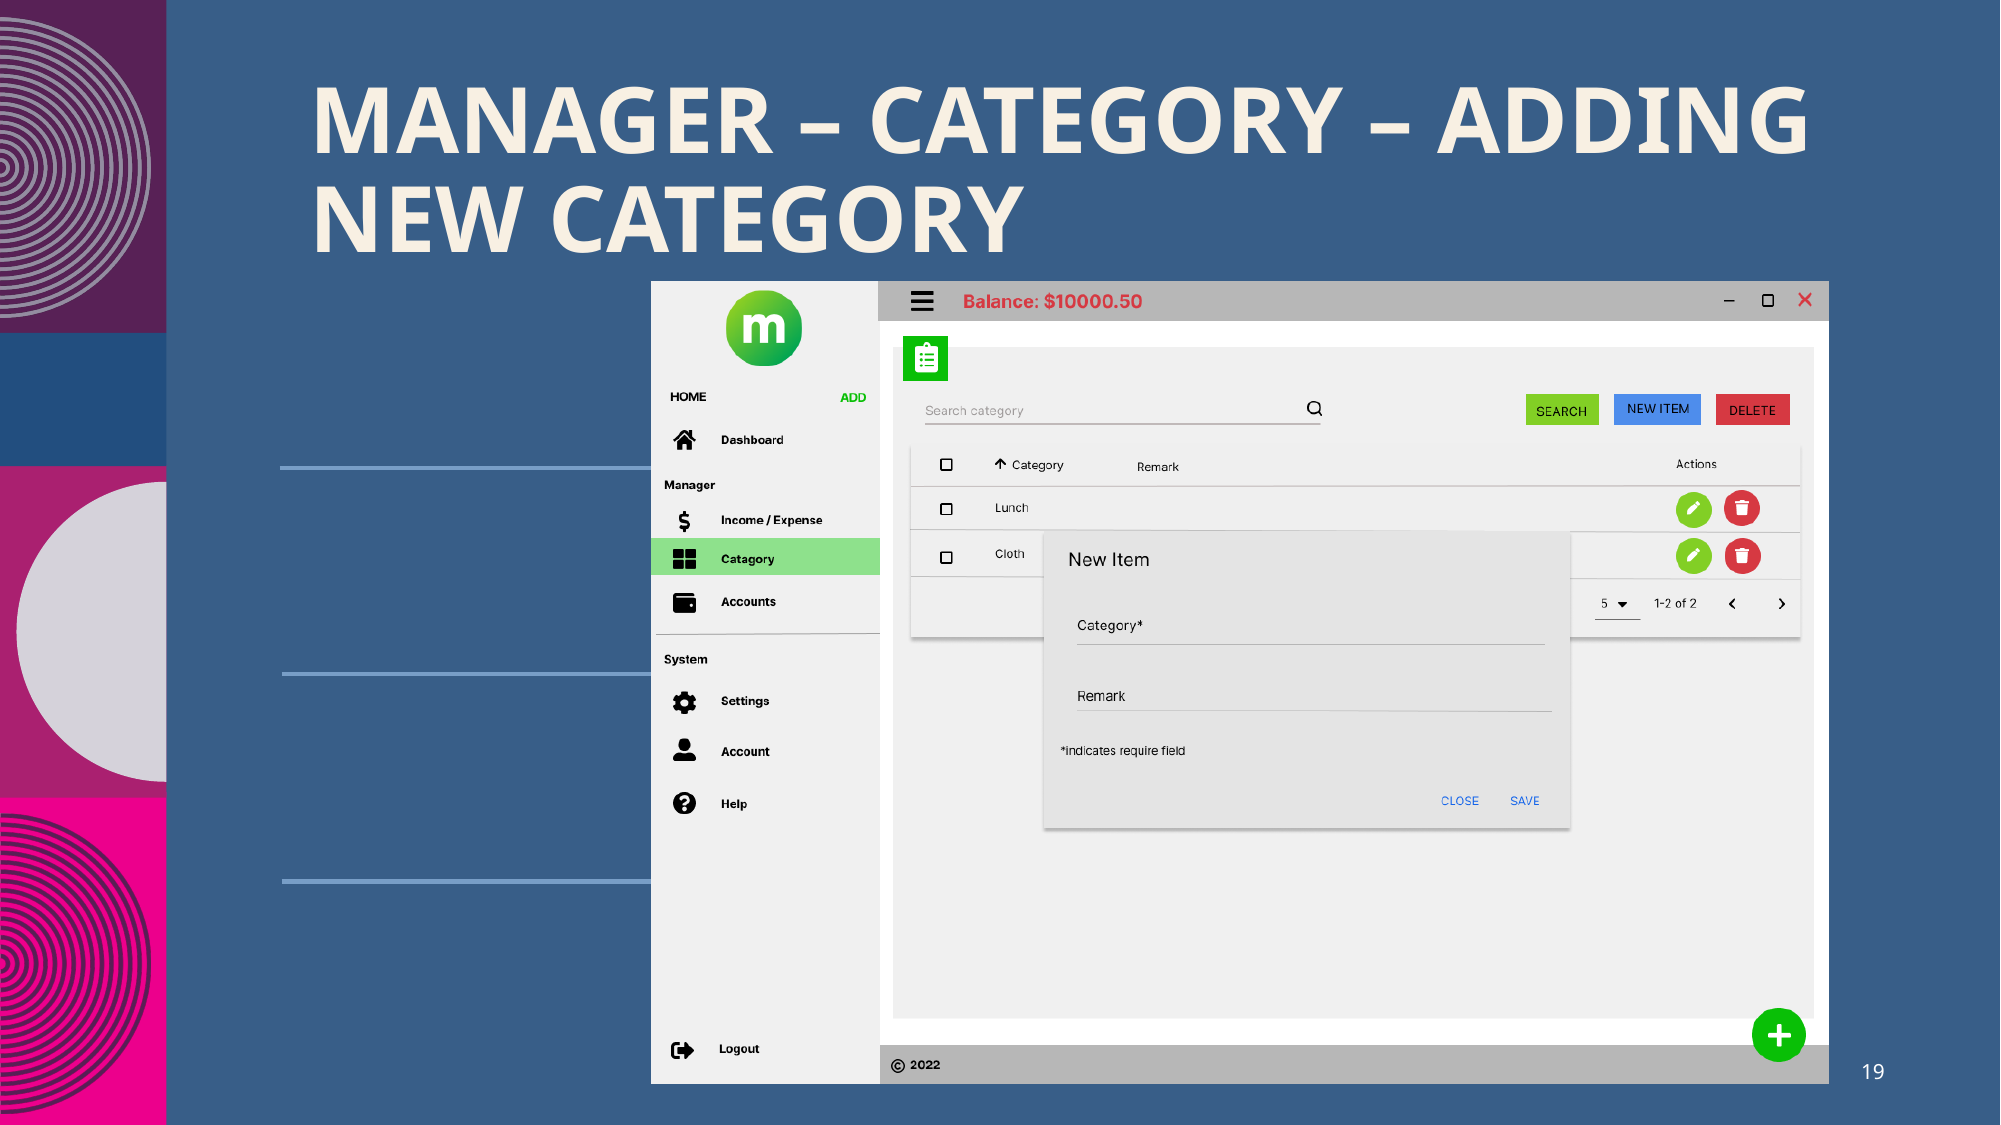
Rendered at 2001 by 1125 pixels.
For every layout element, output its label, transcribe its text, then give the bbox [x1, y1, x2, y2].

slide_number 19 [1824, 1042, 1900, 1103]
picture [651, 281, 1829, 1084]
picture [1, 814, 151, 1114]
picture [1, 18, 151, 318]
title Manager – category – adding new category [294, 66, 1966, 284]
